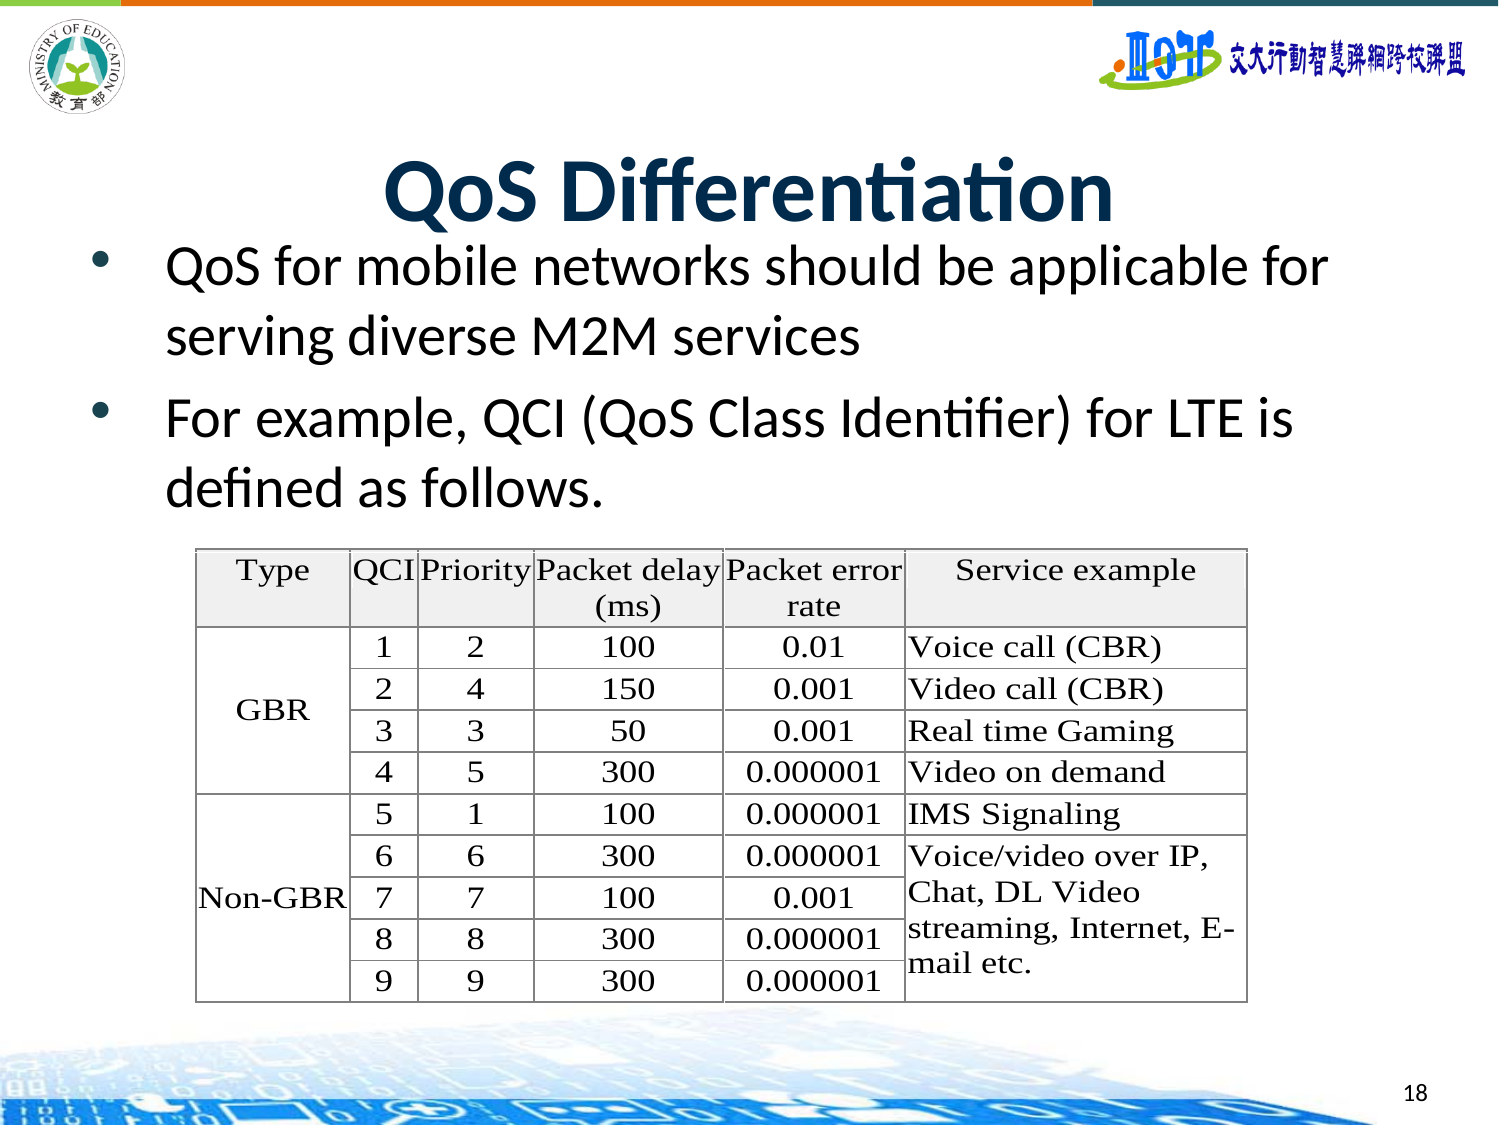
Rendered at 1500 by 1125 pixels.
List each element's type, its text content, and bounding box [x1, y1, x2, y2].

picture [1099, 30, 1465, 90]
list QoS for mobile networks should be applicable for serving diverse M2M services For example, QCI (QoS Class Identifier) for LTE is defined as follows. [75, 220, 1425, 963]
picture [0, 548, 1500, 1125]
slide_number 18 [1387, 1079, 1484, 1125]
title QoS Differentiation [75, 101, 1425, 220]
picture [29, 19, 125, 114]
